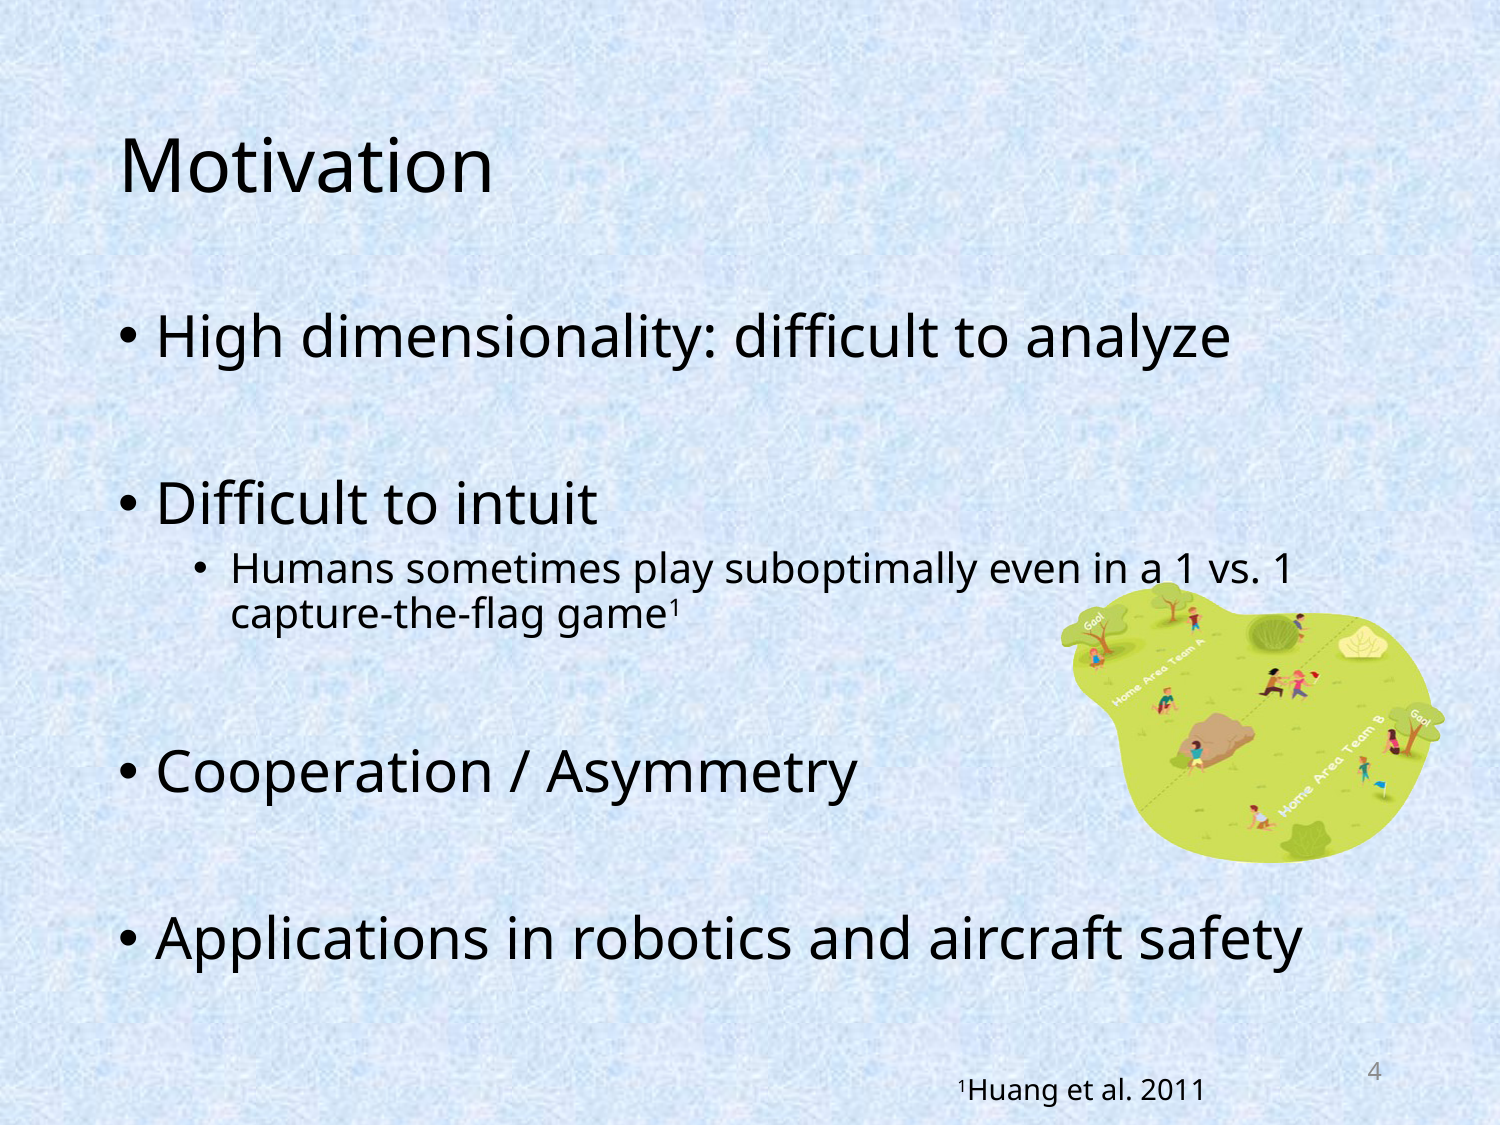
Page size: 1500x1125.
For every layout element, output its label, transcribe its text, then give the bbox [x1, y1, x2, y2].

slide_number 4 [1059, 1042, 1397, 1103]
list High dimensionality: difficult to analyze Difficult to intuit Humans sometimes play suboptimally even in a 1 vs. 1 capture-the-flag game1 Cooperation / Asymmetry Applications in robotics and aircraft safety [103, 299, 1397, 1014]
text_box 1Huang et al. 2011 [942, 1064, 1223, 1115]
picture [0, 0, 1500, 1125]
title Motivation [103, 59, 1397, 278]
